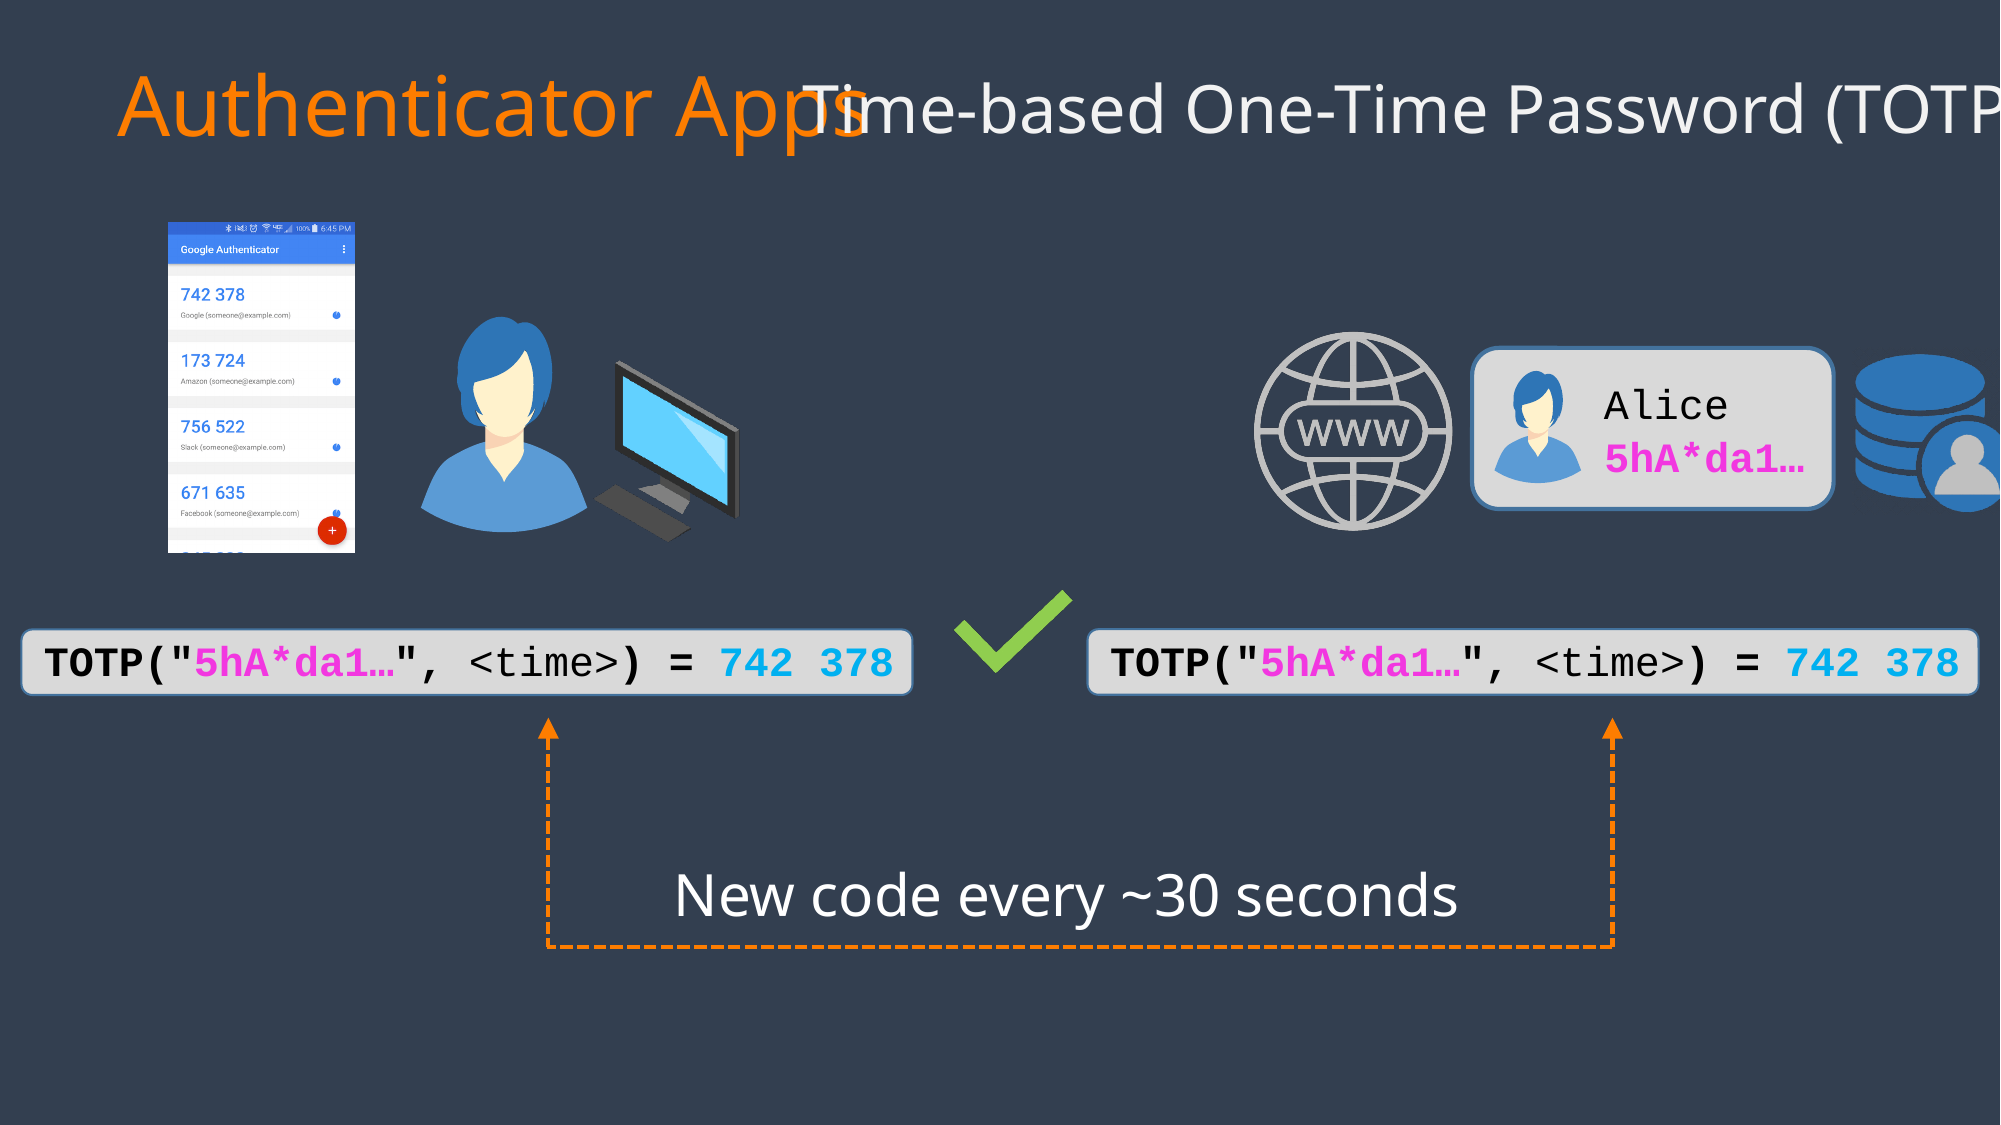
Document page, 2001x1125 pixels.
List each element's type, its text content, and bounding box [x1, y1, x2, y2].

text_box [20, 628, 910, 697]
text_box Time-based One-Time Password (TOTP) [787, 59, 2000, 155]
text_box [1494, 370, 1582, 484]
text_box TOTP("5hA*da1…", <time>) = 742 378 [29, 627, 951, 693]
text_box [1471, 346, 1835, 511]
picture [951, 569, 1075, 693]
text_box [1086, 628, 1976, 696]
picture [1246, 314, 1464, 547]
text_box Alice [1589, 370, 1744, 423]
picture [1852, 347, 2000, 515]
text_box TOTP("5hA*da1…", <time>) = 742 378 [1095, 627, 2000, 693]
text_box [420, 316, 588, 533]
picture [588, 355, 744, 547]
text_box 5hA*da1… [1589, 423, 1820, 488]
text_box New code every ~30 seconds [650, 850, 1483, 936]
text_box [0, 0, 2000, 160]
text_box Authenticator Apps [102, 45, 1150, 161]
picture [168, 222, 355, 553]
